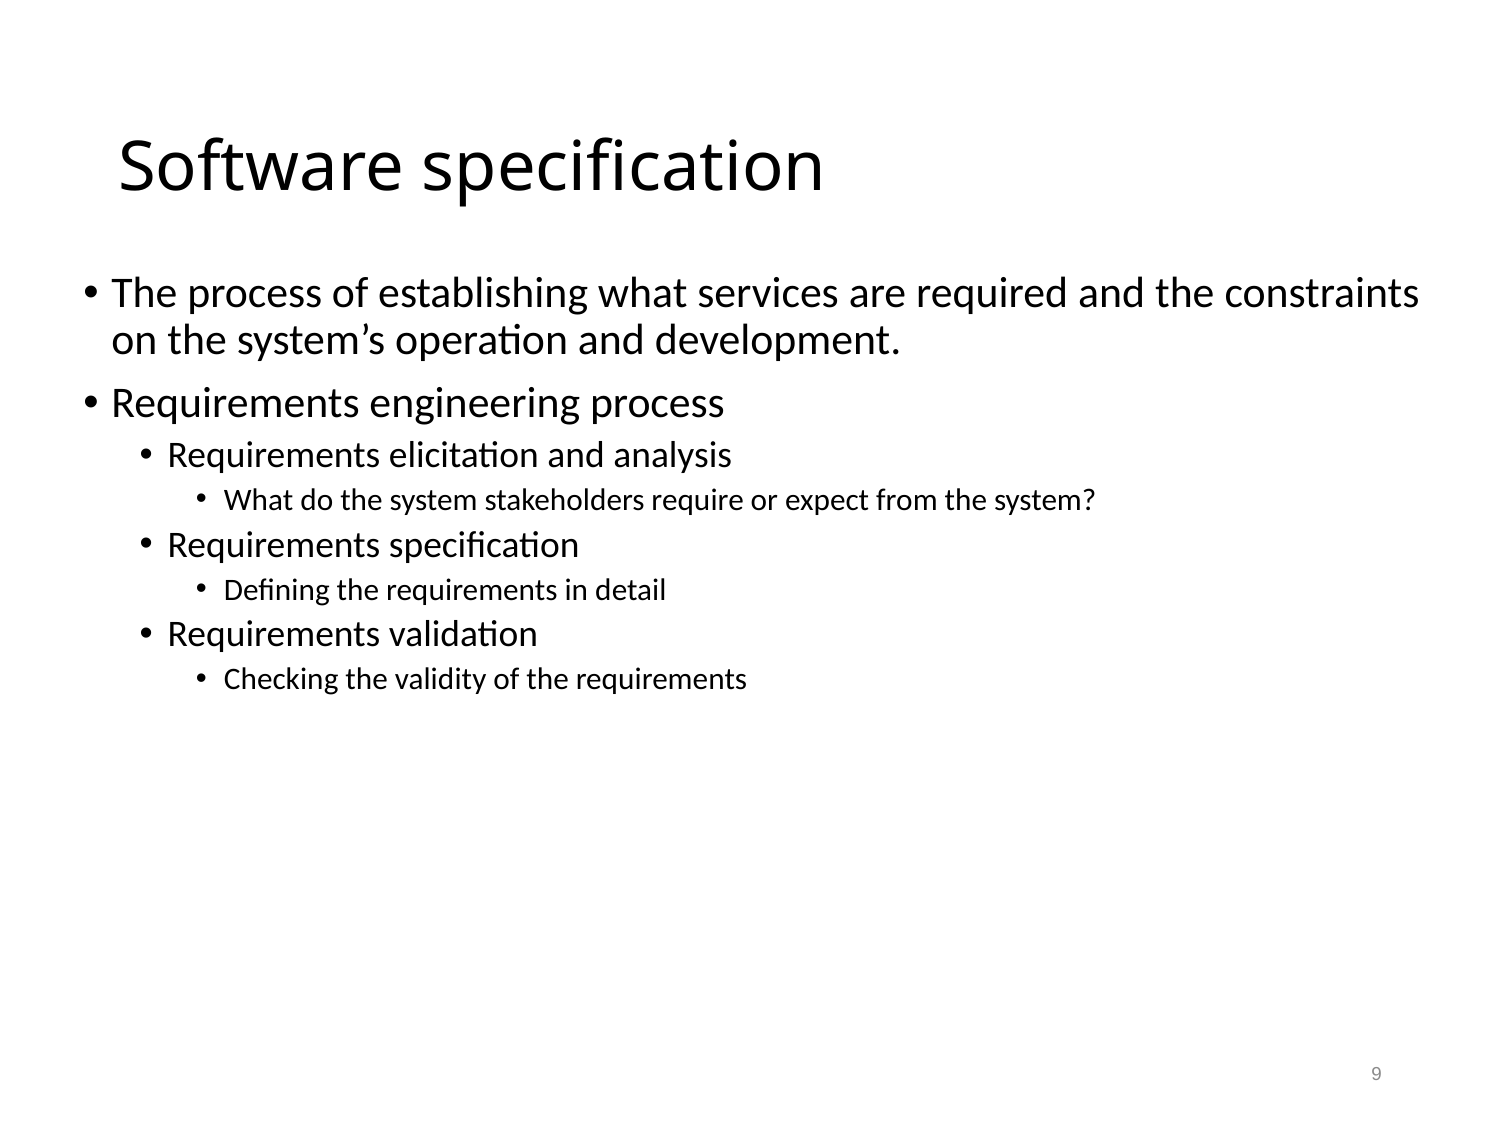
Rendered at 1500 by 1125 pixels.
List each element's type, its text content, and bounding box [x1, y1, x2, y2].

title Software specification [103, 59, 1397, 262]
slide_number 9 [1059, 1042, 1397, 1103]
list The process of establishing what services are required and the constraints on the system’s operation and development. Requirements engineering process Requirements elicitation and analysis What do the system stakeholders require or expect from the system? Requirements specification Defining the requirements in detail Requirements validation Checking the validity of the requirements [68, 262, 1457, 1005]
